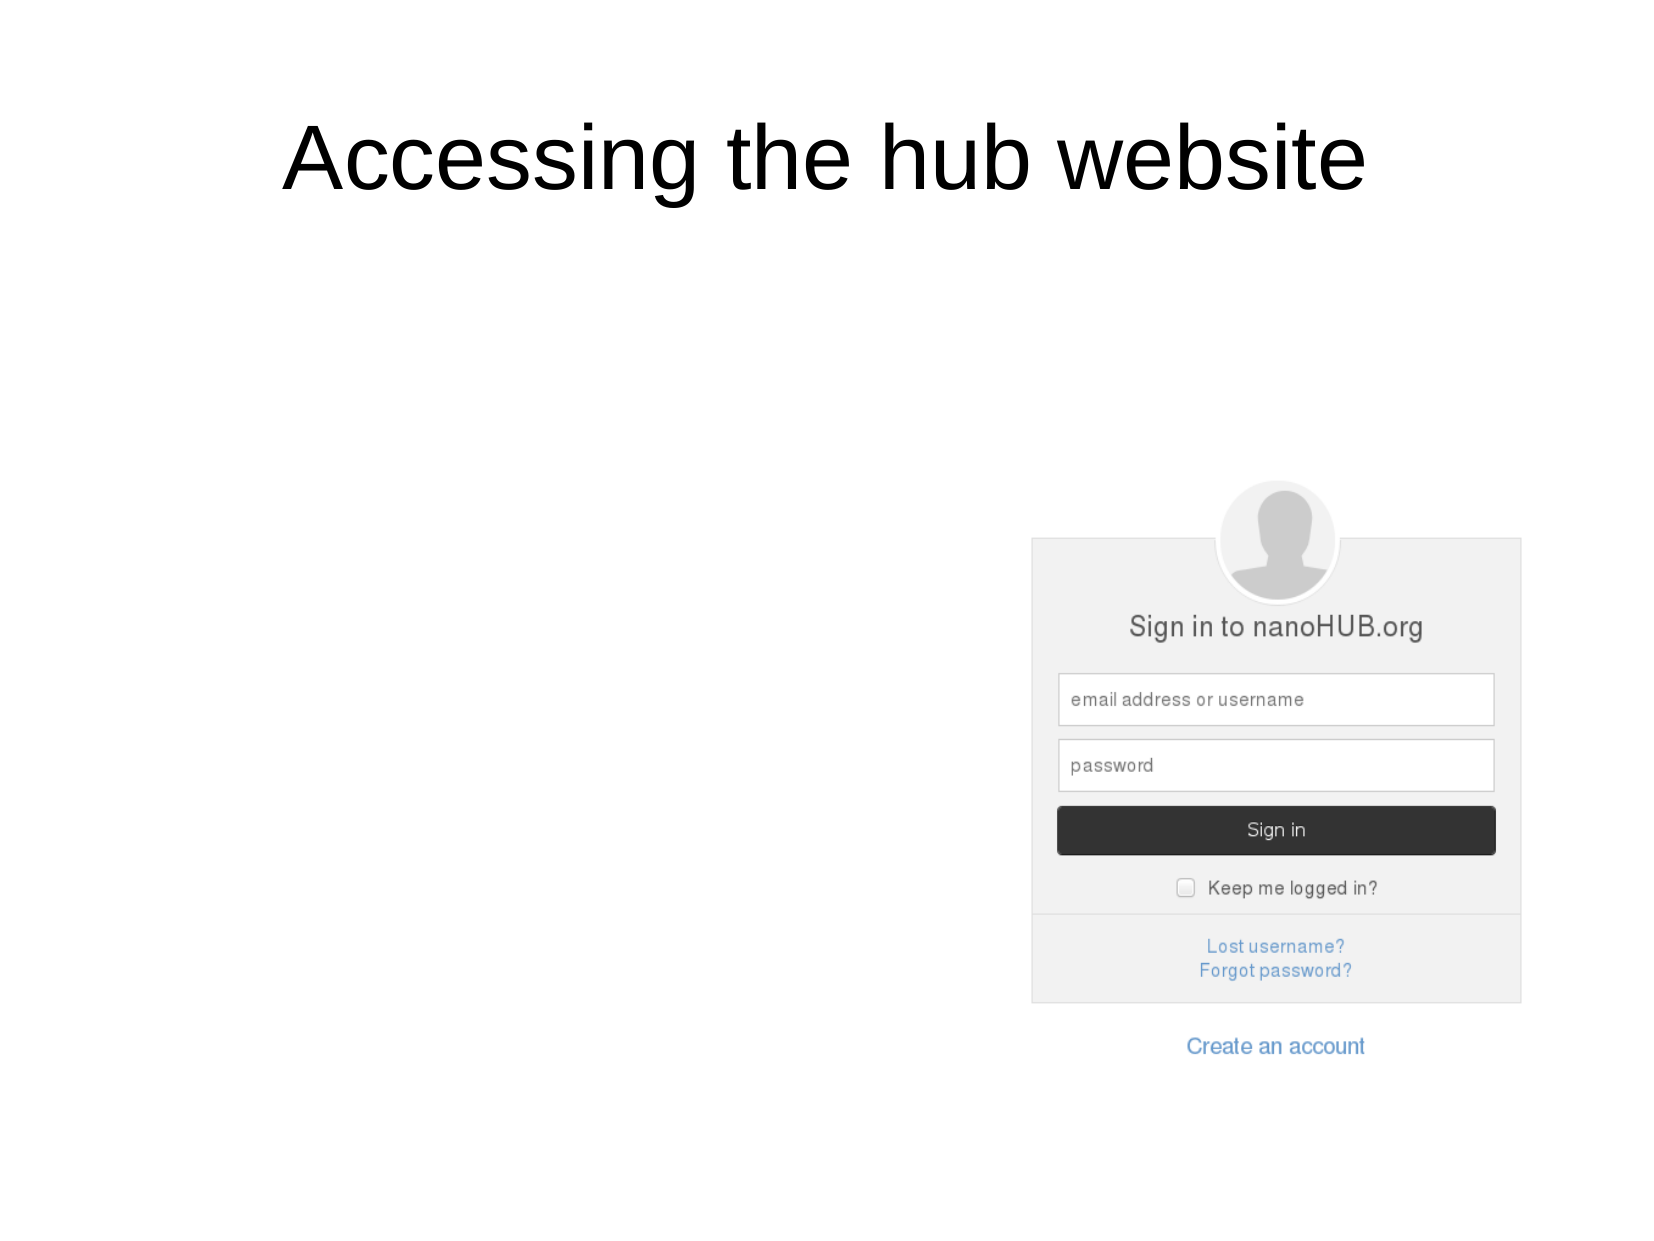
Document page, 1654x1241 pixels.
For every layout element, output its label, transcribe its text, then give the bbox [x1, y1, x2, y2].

text_box Accessing the hub website [82, 49, 1571, 257]
picture [1006, 476, 1546, 1063]
